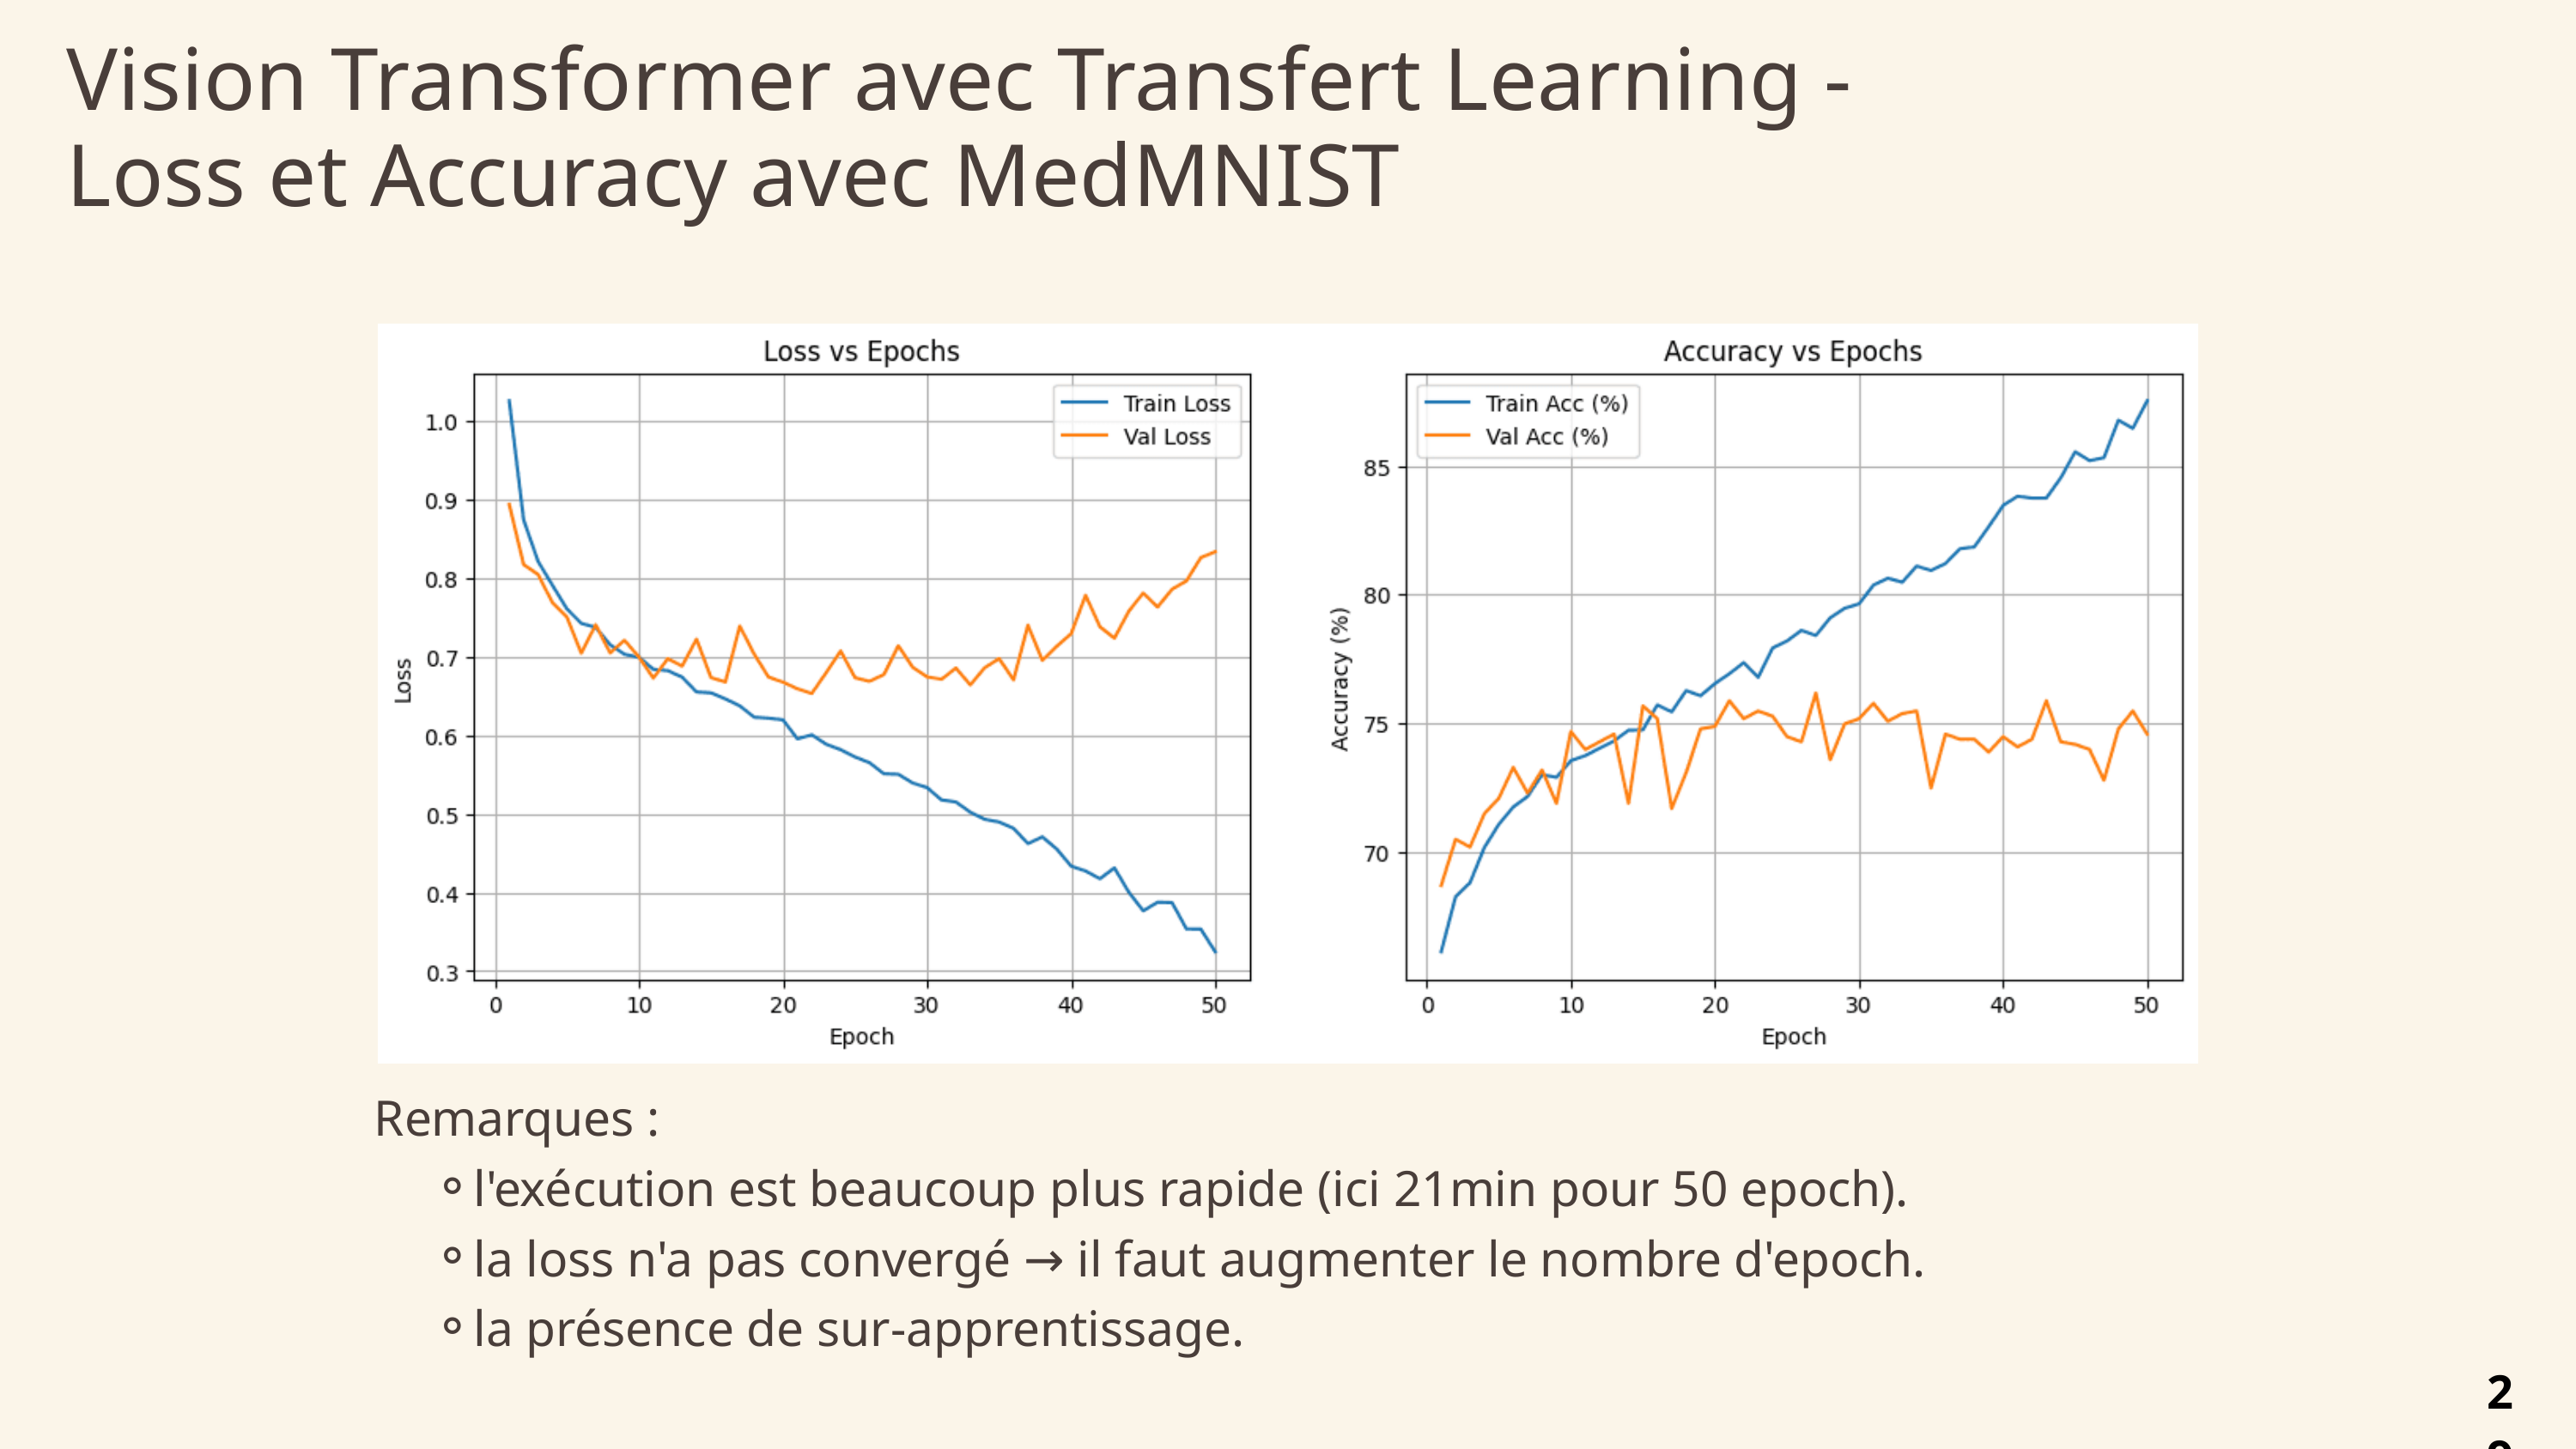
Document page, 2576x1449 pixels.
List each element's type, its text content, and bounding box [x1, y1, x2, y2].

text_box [377, 323, 2199, 1064]
text_box 29 [2476, 1353, 2524, 1449]
text_box Vision Transformer avec Transfert Learning - Loss et Accuracy avec MedMNIST [66, 31, 1932, 224]
text_box Remarques : l'exécution est beaucoup plus rapide (ici 21min pour 50 epoch). la loss n'a pas convergé → il faut augmenter le nombre d'epoch. la présence de sur-apprentissage. [374, 1075, 2576, 1357]
